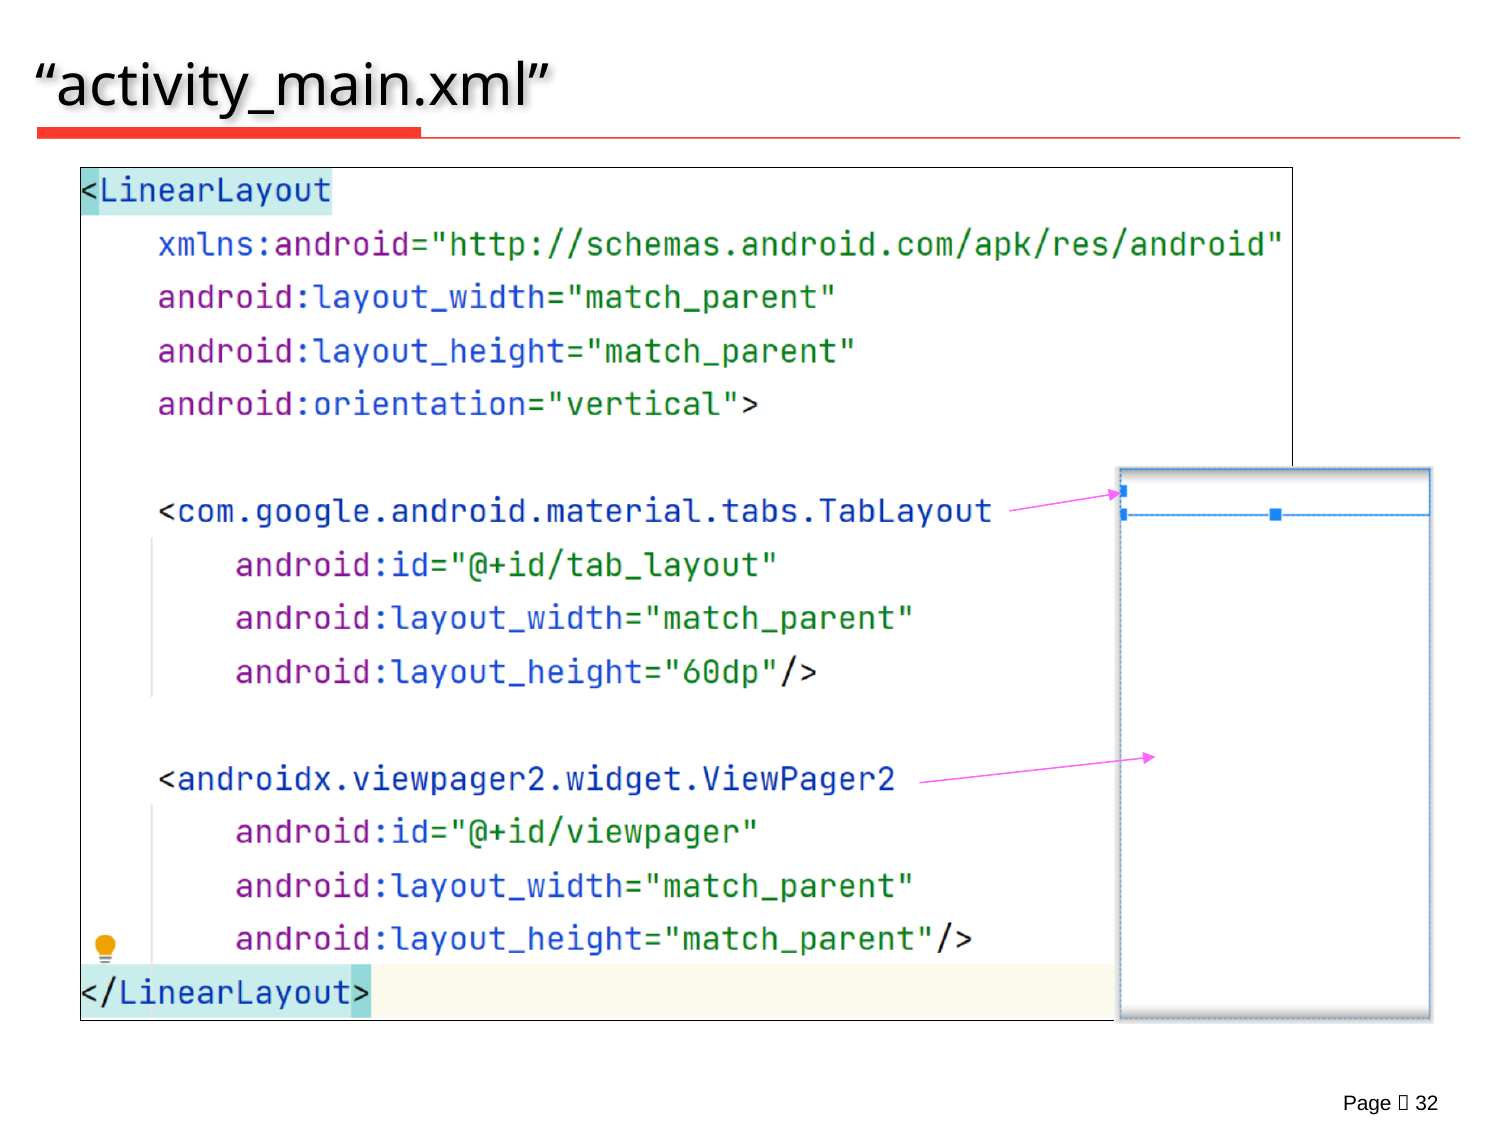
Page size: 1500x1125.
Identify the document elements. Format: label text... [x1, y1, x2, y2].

picture [80, 166, 1434, 1024]
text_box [1009, 492, 1122, 512]
title “activity_main.xml” [35, 47, 1434, 142]
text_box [919, 756, 1156, 783]
